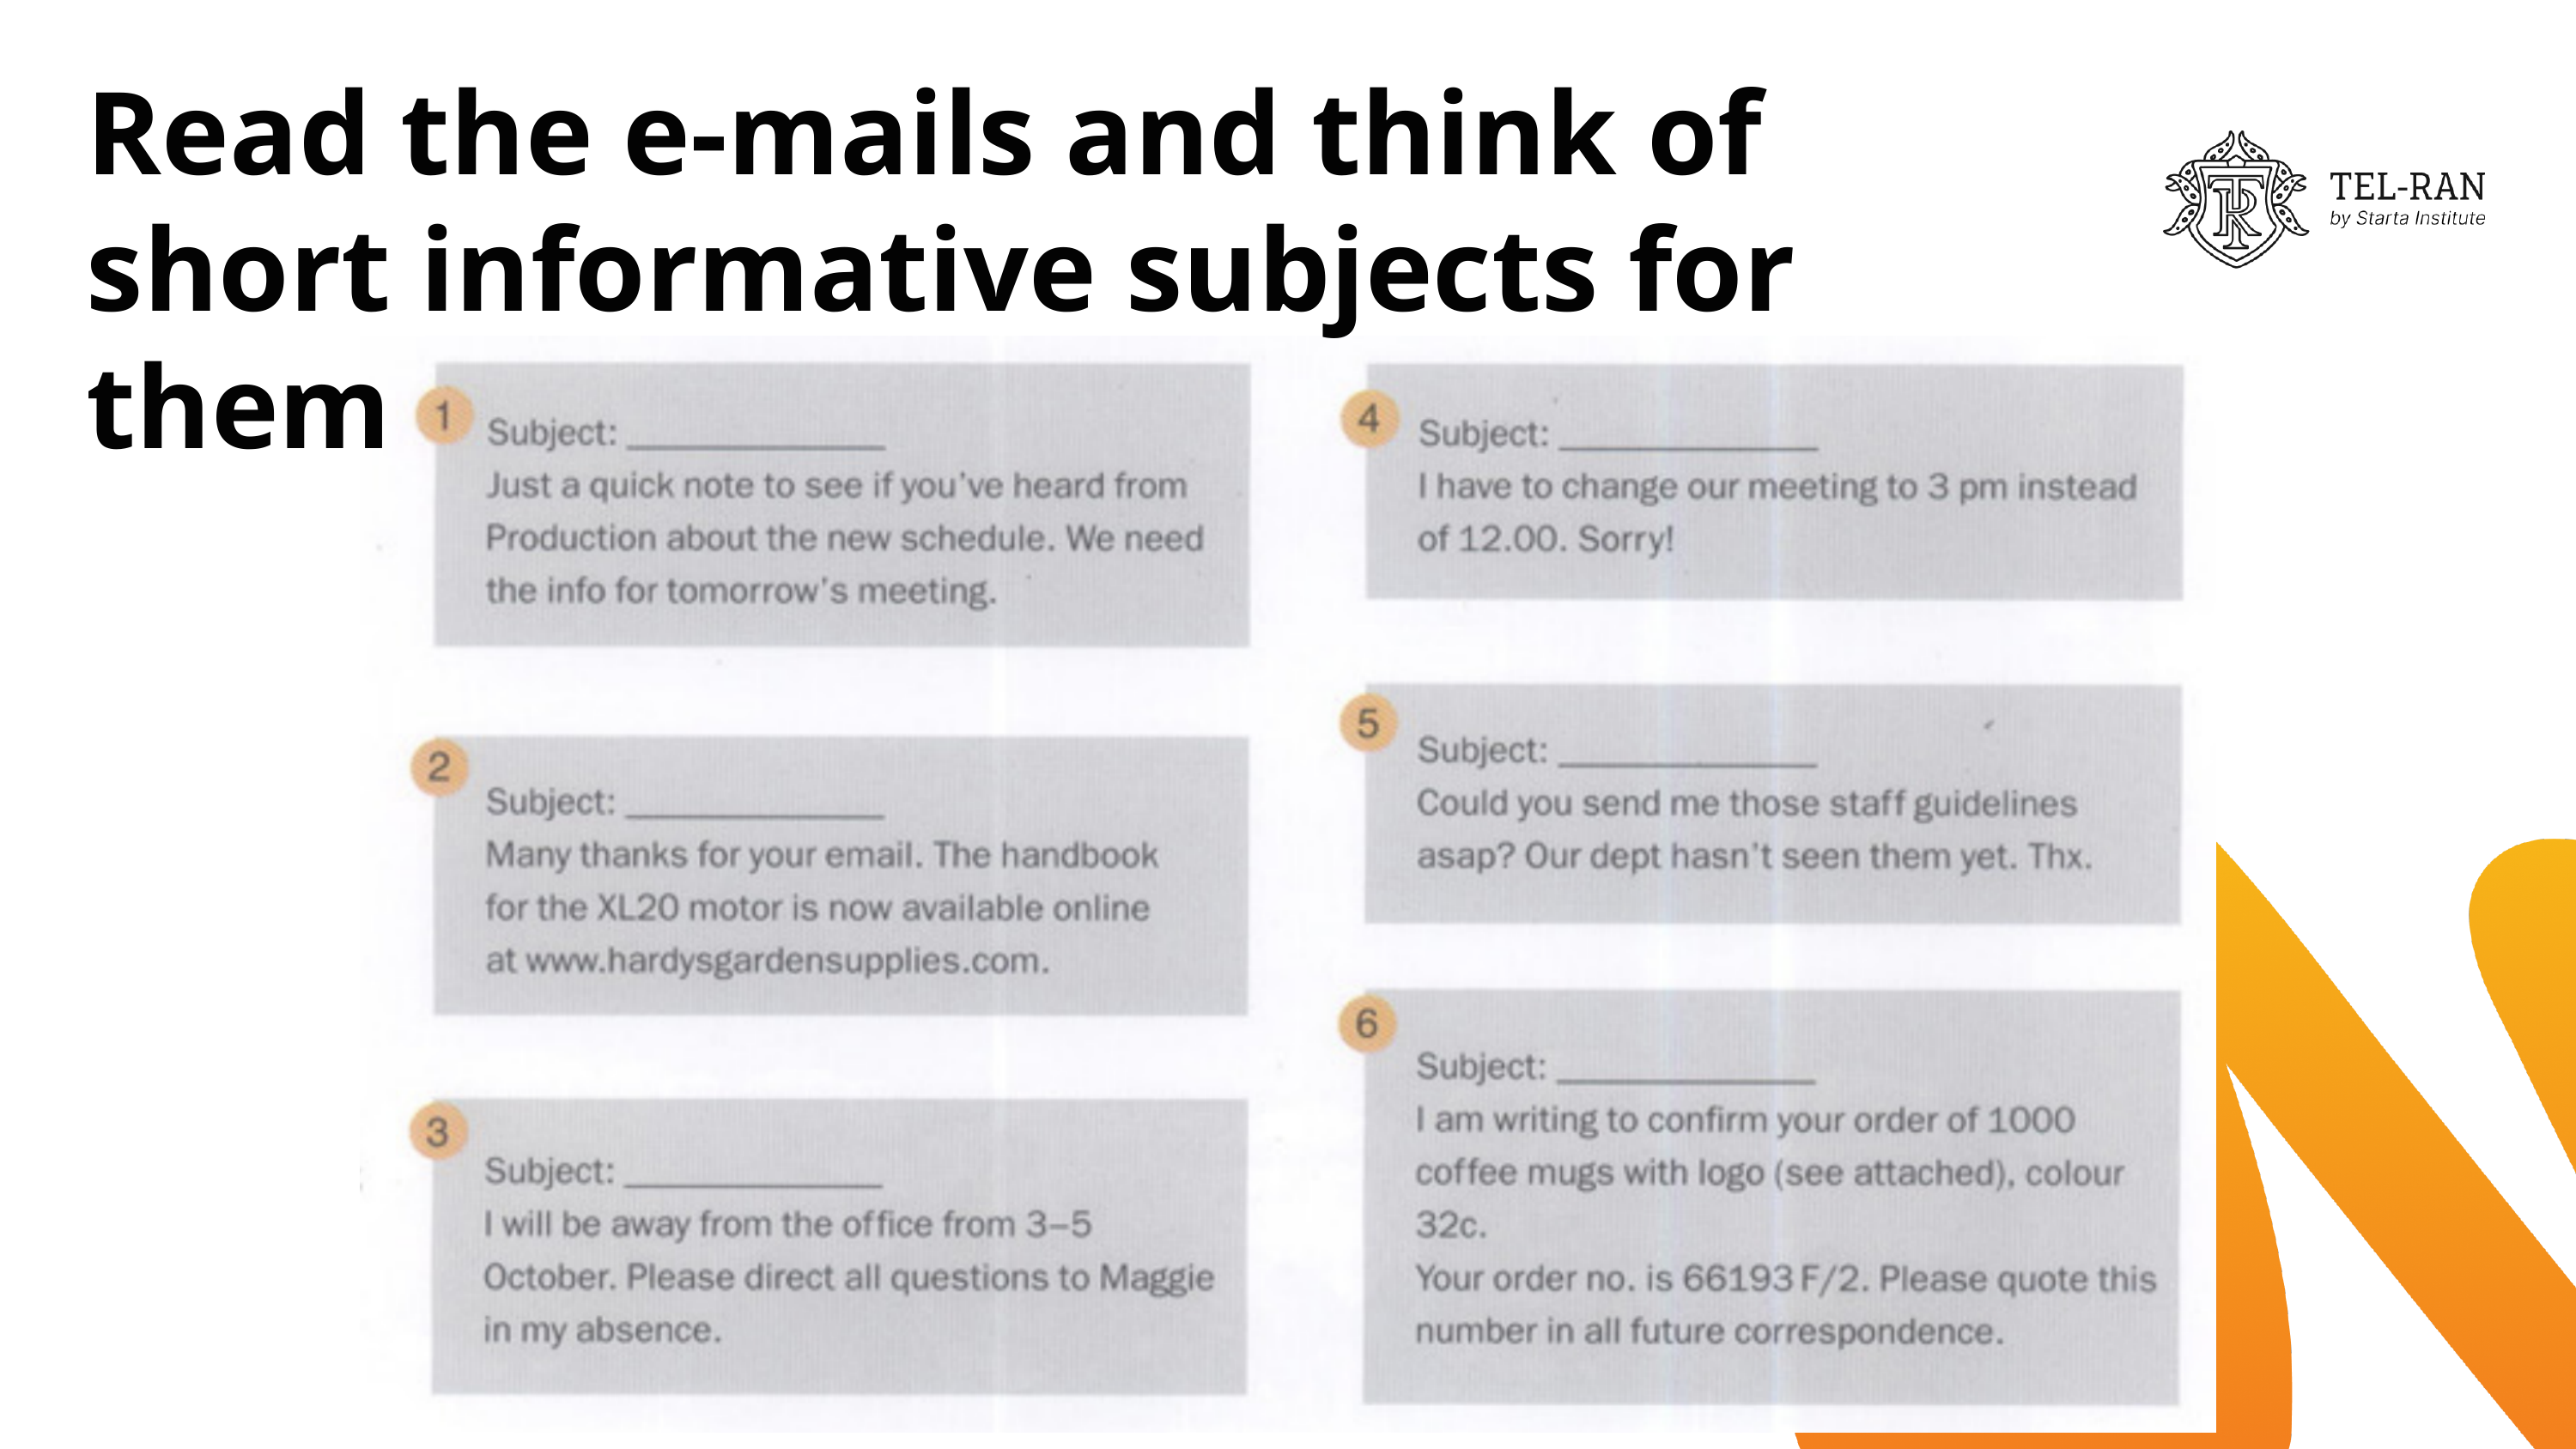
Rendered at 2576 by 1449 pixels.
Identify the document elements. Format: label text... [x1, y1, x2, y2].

text_box Read the e-mails and think of short informative subjects for them [86, 59, 2057, 472]
picture [360, 336, 2576, 1449]
picture [2163, 130, 2485, 269]
